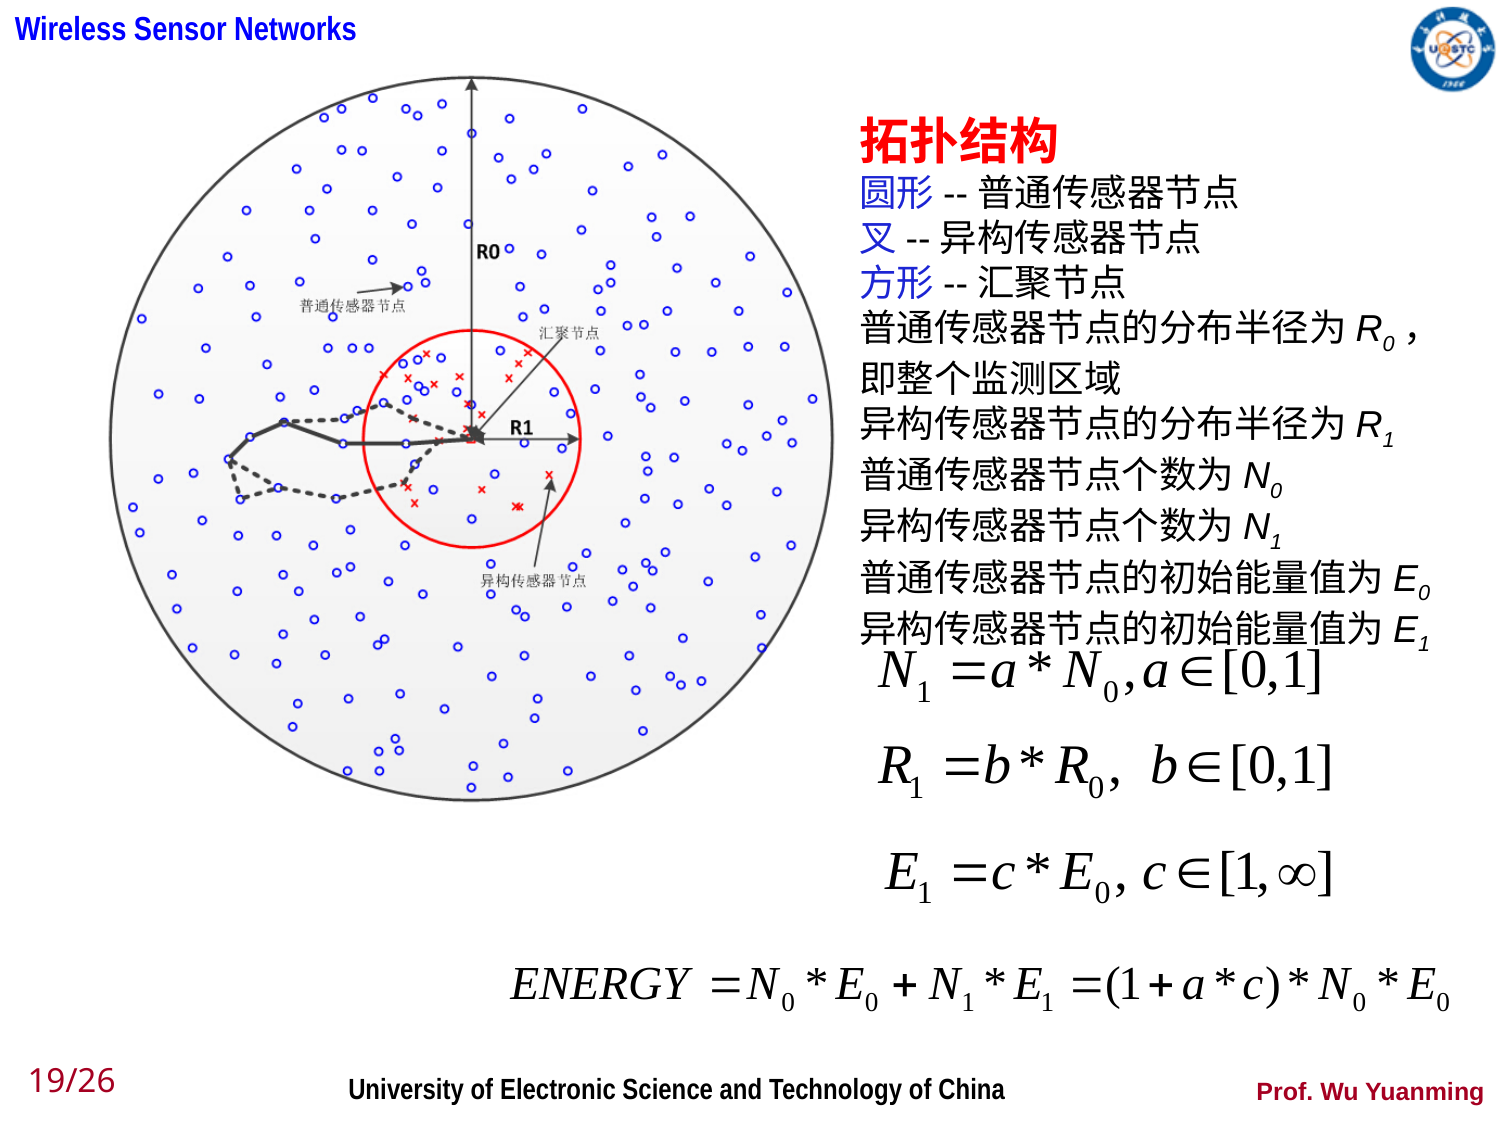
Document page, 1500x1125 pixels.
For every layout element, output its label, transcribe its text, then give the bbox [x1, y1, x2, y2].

picture [100, 66, 843, 811]
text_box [875, 833, 1341, 918]
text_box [867, 727, 1341, 812]
picture [1406, 1, 1500, 37]
text_box 拓扑结构 圆形--普通传感器节点 叉--异构传感器节点 方形--汇聚节点 普通传感器节点的分布半径为R0，即整个监测区域 异构传感器节点的分布半径为R1 普通传感器节点个数为N0 异构传感器节点个数为N1 普通传感器节点的初始能量值为E0异构传感器节点的初始能量值为E1 [847, 101, 1471, 664]
slide_number 19/26 [12, 1054, 172, 1113]
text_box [867, 633, 1330, 716]
picture [1406, 38, 1500, 96]
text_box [501, 951, 1459, 1024]
